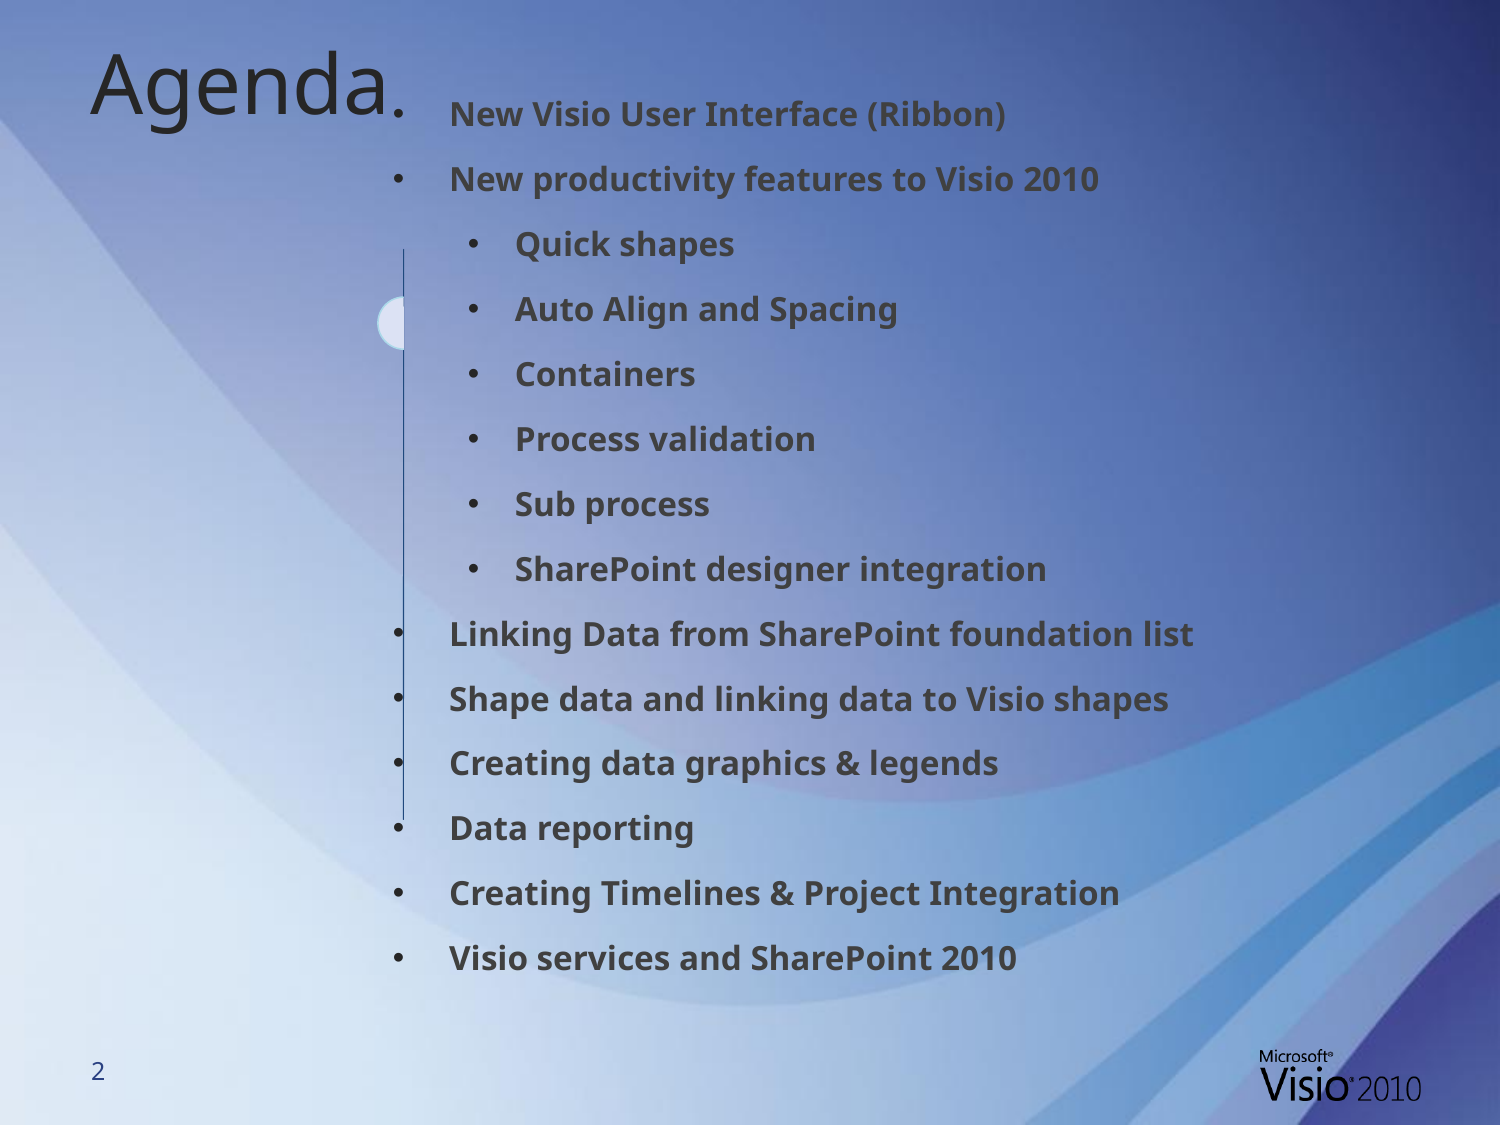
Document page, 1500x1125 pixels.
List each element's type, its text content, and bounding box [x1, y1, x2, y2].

picture [0, 0, 1500, 1125]
list New Visio User Interface (Ribbon) New productivity features to Visio 2010 Quick shapes Auto Align and Spacing Containers Process validation Sub process SharePoint designer integration Linking Data from SharePoint foundation list Shape data and linking data to Visio shapes Creating data graphics & legends Data reporting Creating Timelines & Project Integration Visio services and SharePoint 2010 [377, 123, 1411, 1125]
title Agenda [75, 23, 1425, 137]
slide_number 2 [76, 1042, 708, 1103]
